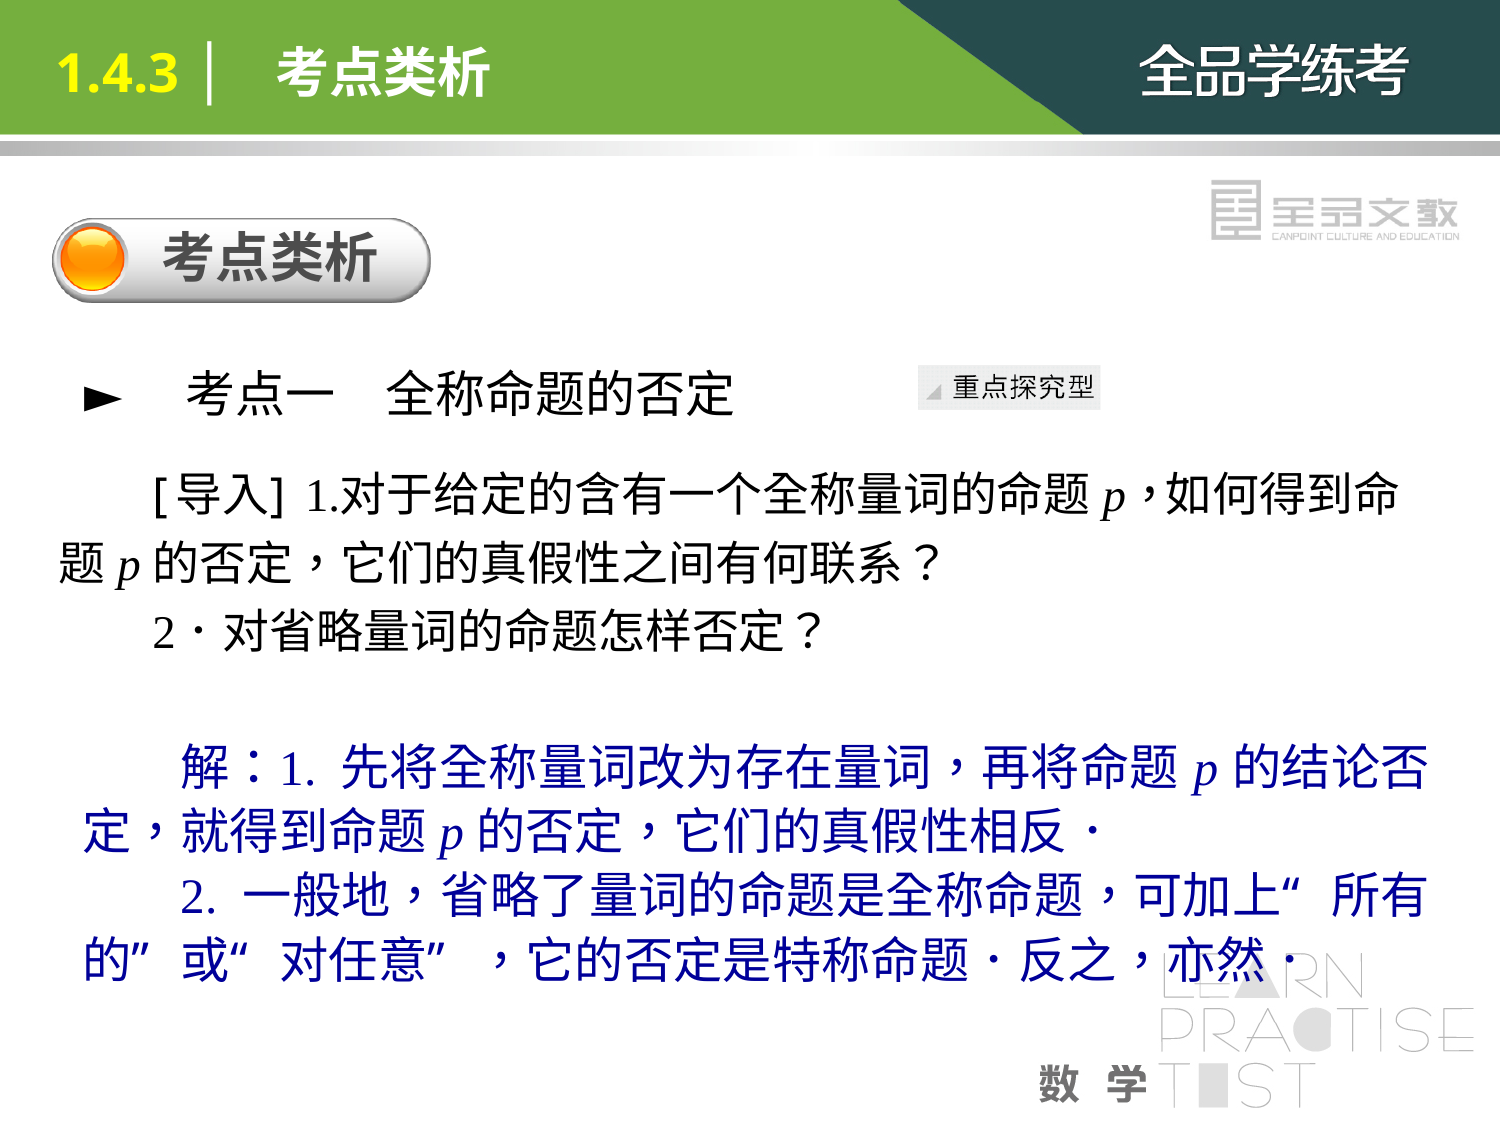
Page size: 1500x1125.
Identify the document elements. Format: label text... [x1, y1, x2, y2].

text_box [58, 456, 1404, 1125]
text_box 1.4.3 │ 考点类析 [41, 30, 1057, 111]
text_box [52, 215, 432, 303]
text_box ► 考点一 全称命题的否定 [58, 342, 1447, 457]
picture [913, 362, 1102, 412]
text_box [81, 735, 1433, 1125]
picture [0, 0, 1500, 1125]
